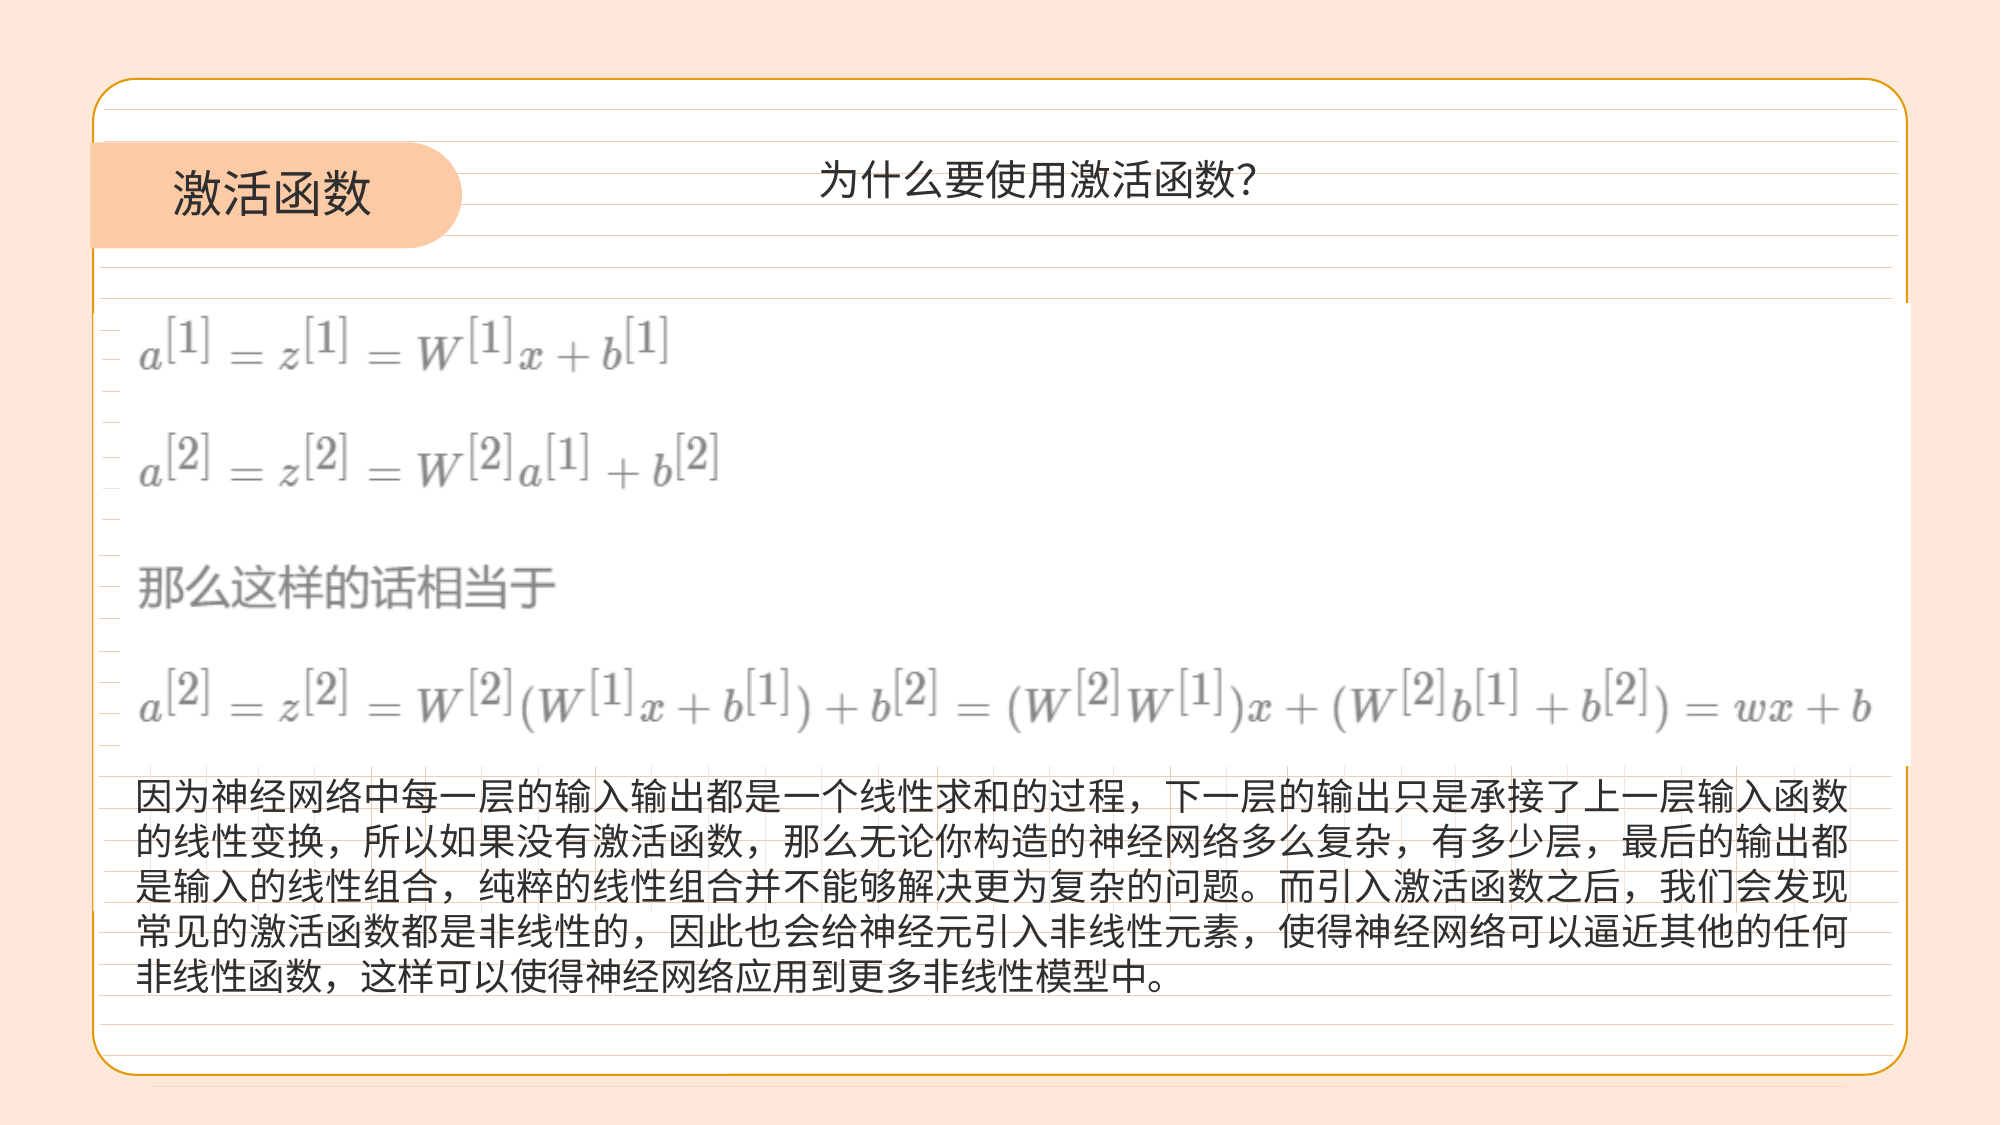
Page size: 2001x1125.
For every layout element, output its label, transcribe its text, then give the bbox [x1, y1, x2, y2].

list 激活函数 [158, 161, 675, 232]
text_box 因为神经网络中每一层的输入输出都是一个线性求和的过程，下一层的输出只是承接了上一层输入函数的线性变换，所以如果没有激活函数，那么无论你构造的神经网络多么复杂，有多少层，最后的输出都是输入的线性组合，纯粹的线性组合并不能够解决更为复杂的问题。而引入激活函数之后，我们会发现常见的激活函数都是非线性的，因此也会给神经元引入非线性元素，使得神经网络可以逼近其他的任何非线性函数，这样可以使得神经网络应用到更多非线性模型中。 [120, 766, 1866, 1006]
picture [120, 303, 1911, 766]
text_box 为什么要使用激活函数？ [804, 145, 1805, 211]
